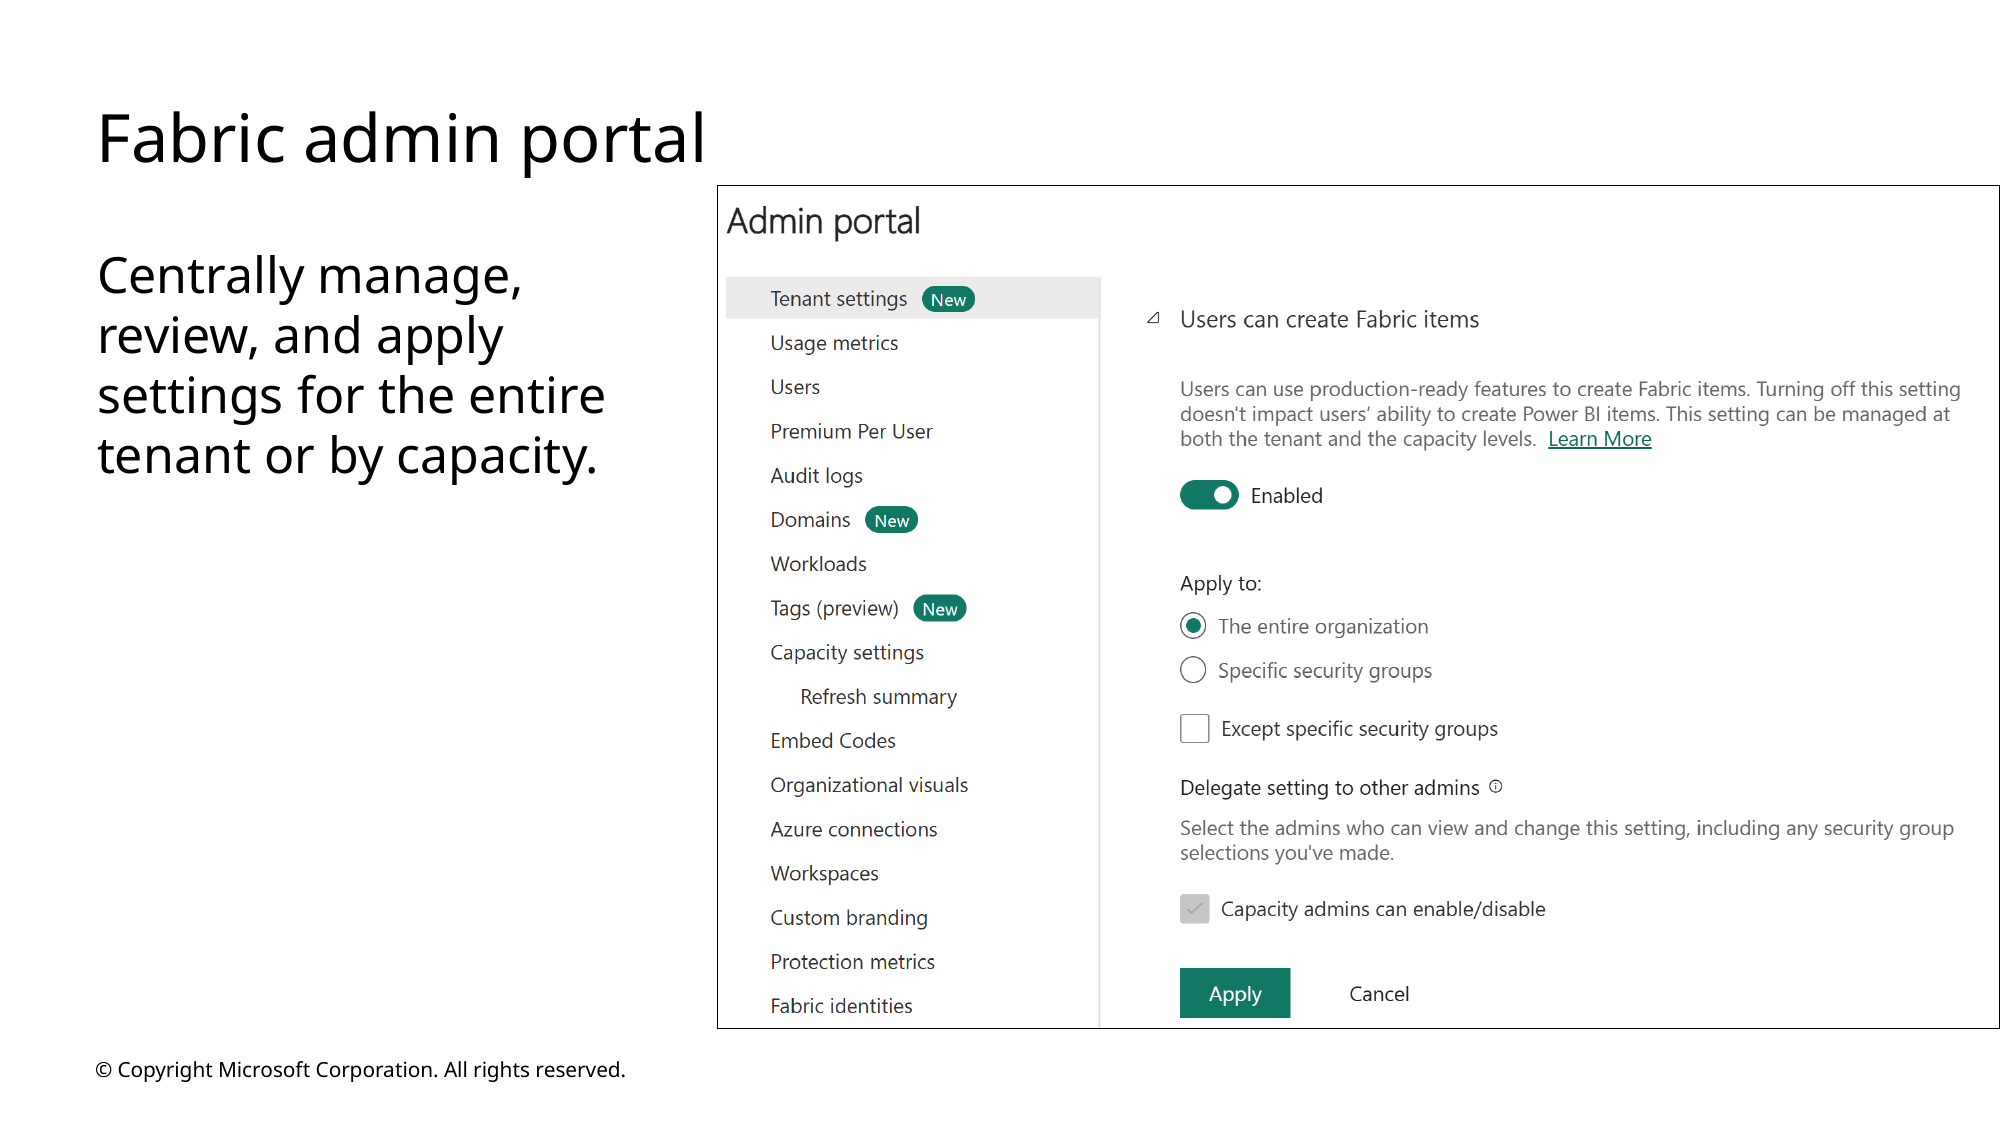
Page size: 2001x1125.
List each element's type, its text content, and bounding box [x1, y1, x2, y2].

title Fabric admin portal [96, 96, 1441, 177]
picture [716, 185, 2000, 1030]
text_box Centrally manage, review, and apply settings for the entire tenant or by capacity. [82, 236, 677, 705]
